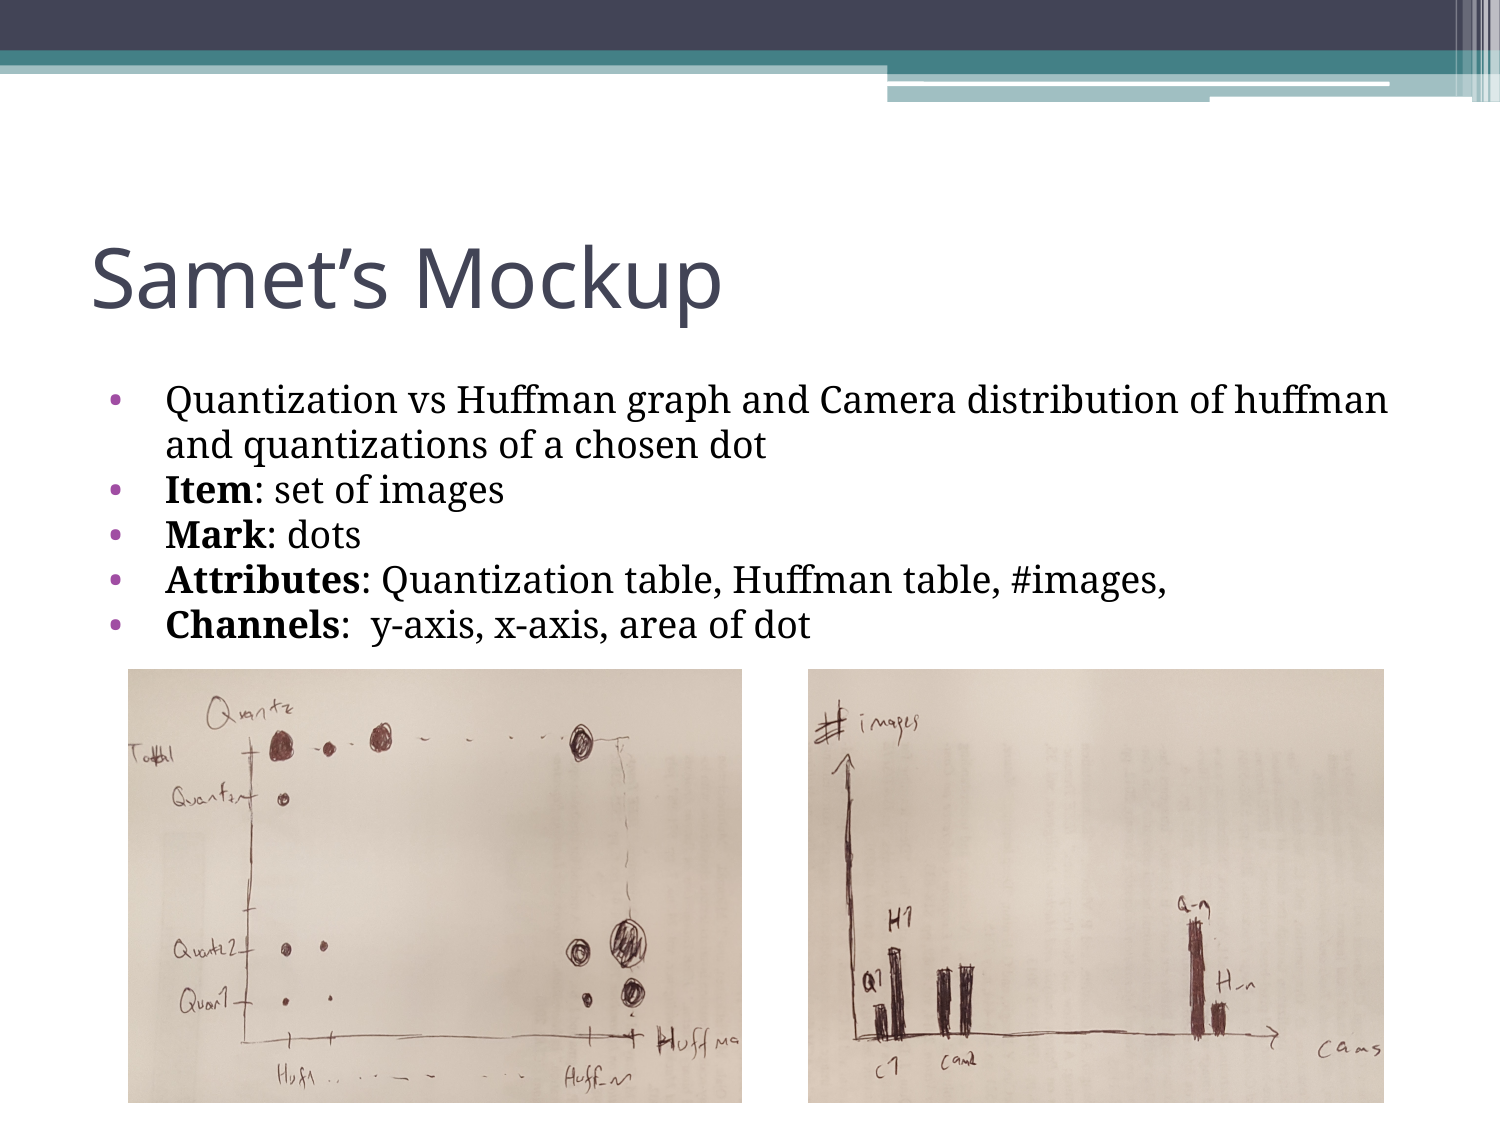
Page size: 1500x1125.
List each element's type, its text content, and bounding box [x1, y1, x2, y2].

picture [808, 669, 1384, 1103]
title Samet’s Mockup [75, 187, 1425, 363]
picture [128, 669, 742, 1103]
list Quantization vs Huffman graph and Camera distribution of huffman and quantizations of a chosen dot Item: set of images Mark: dots Attributes: Quantization table, Huffman table, #images, Channels: y-axis, x-axis, area of dot [75, 368, 1425, 1079]
